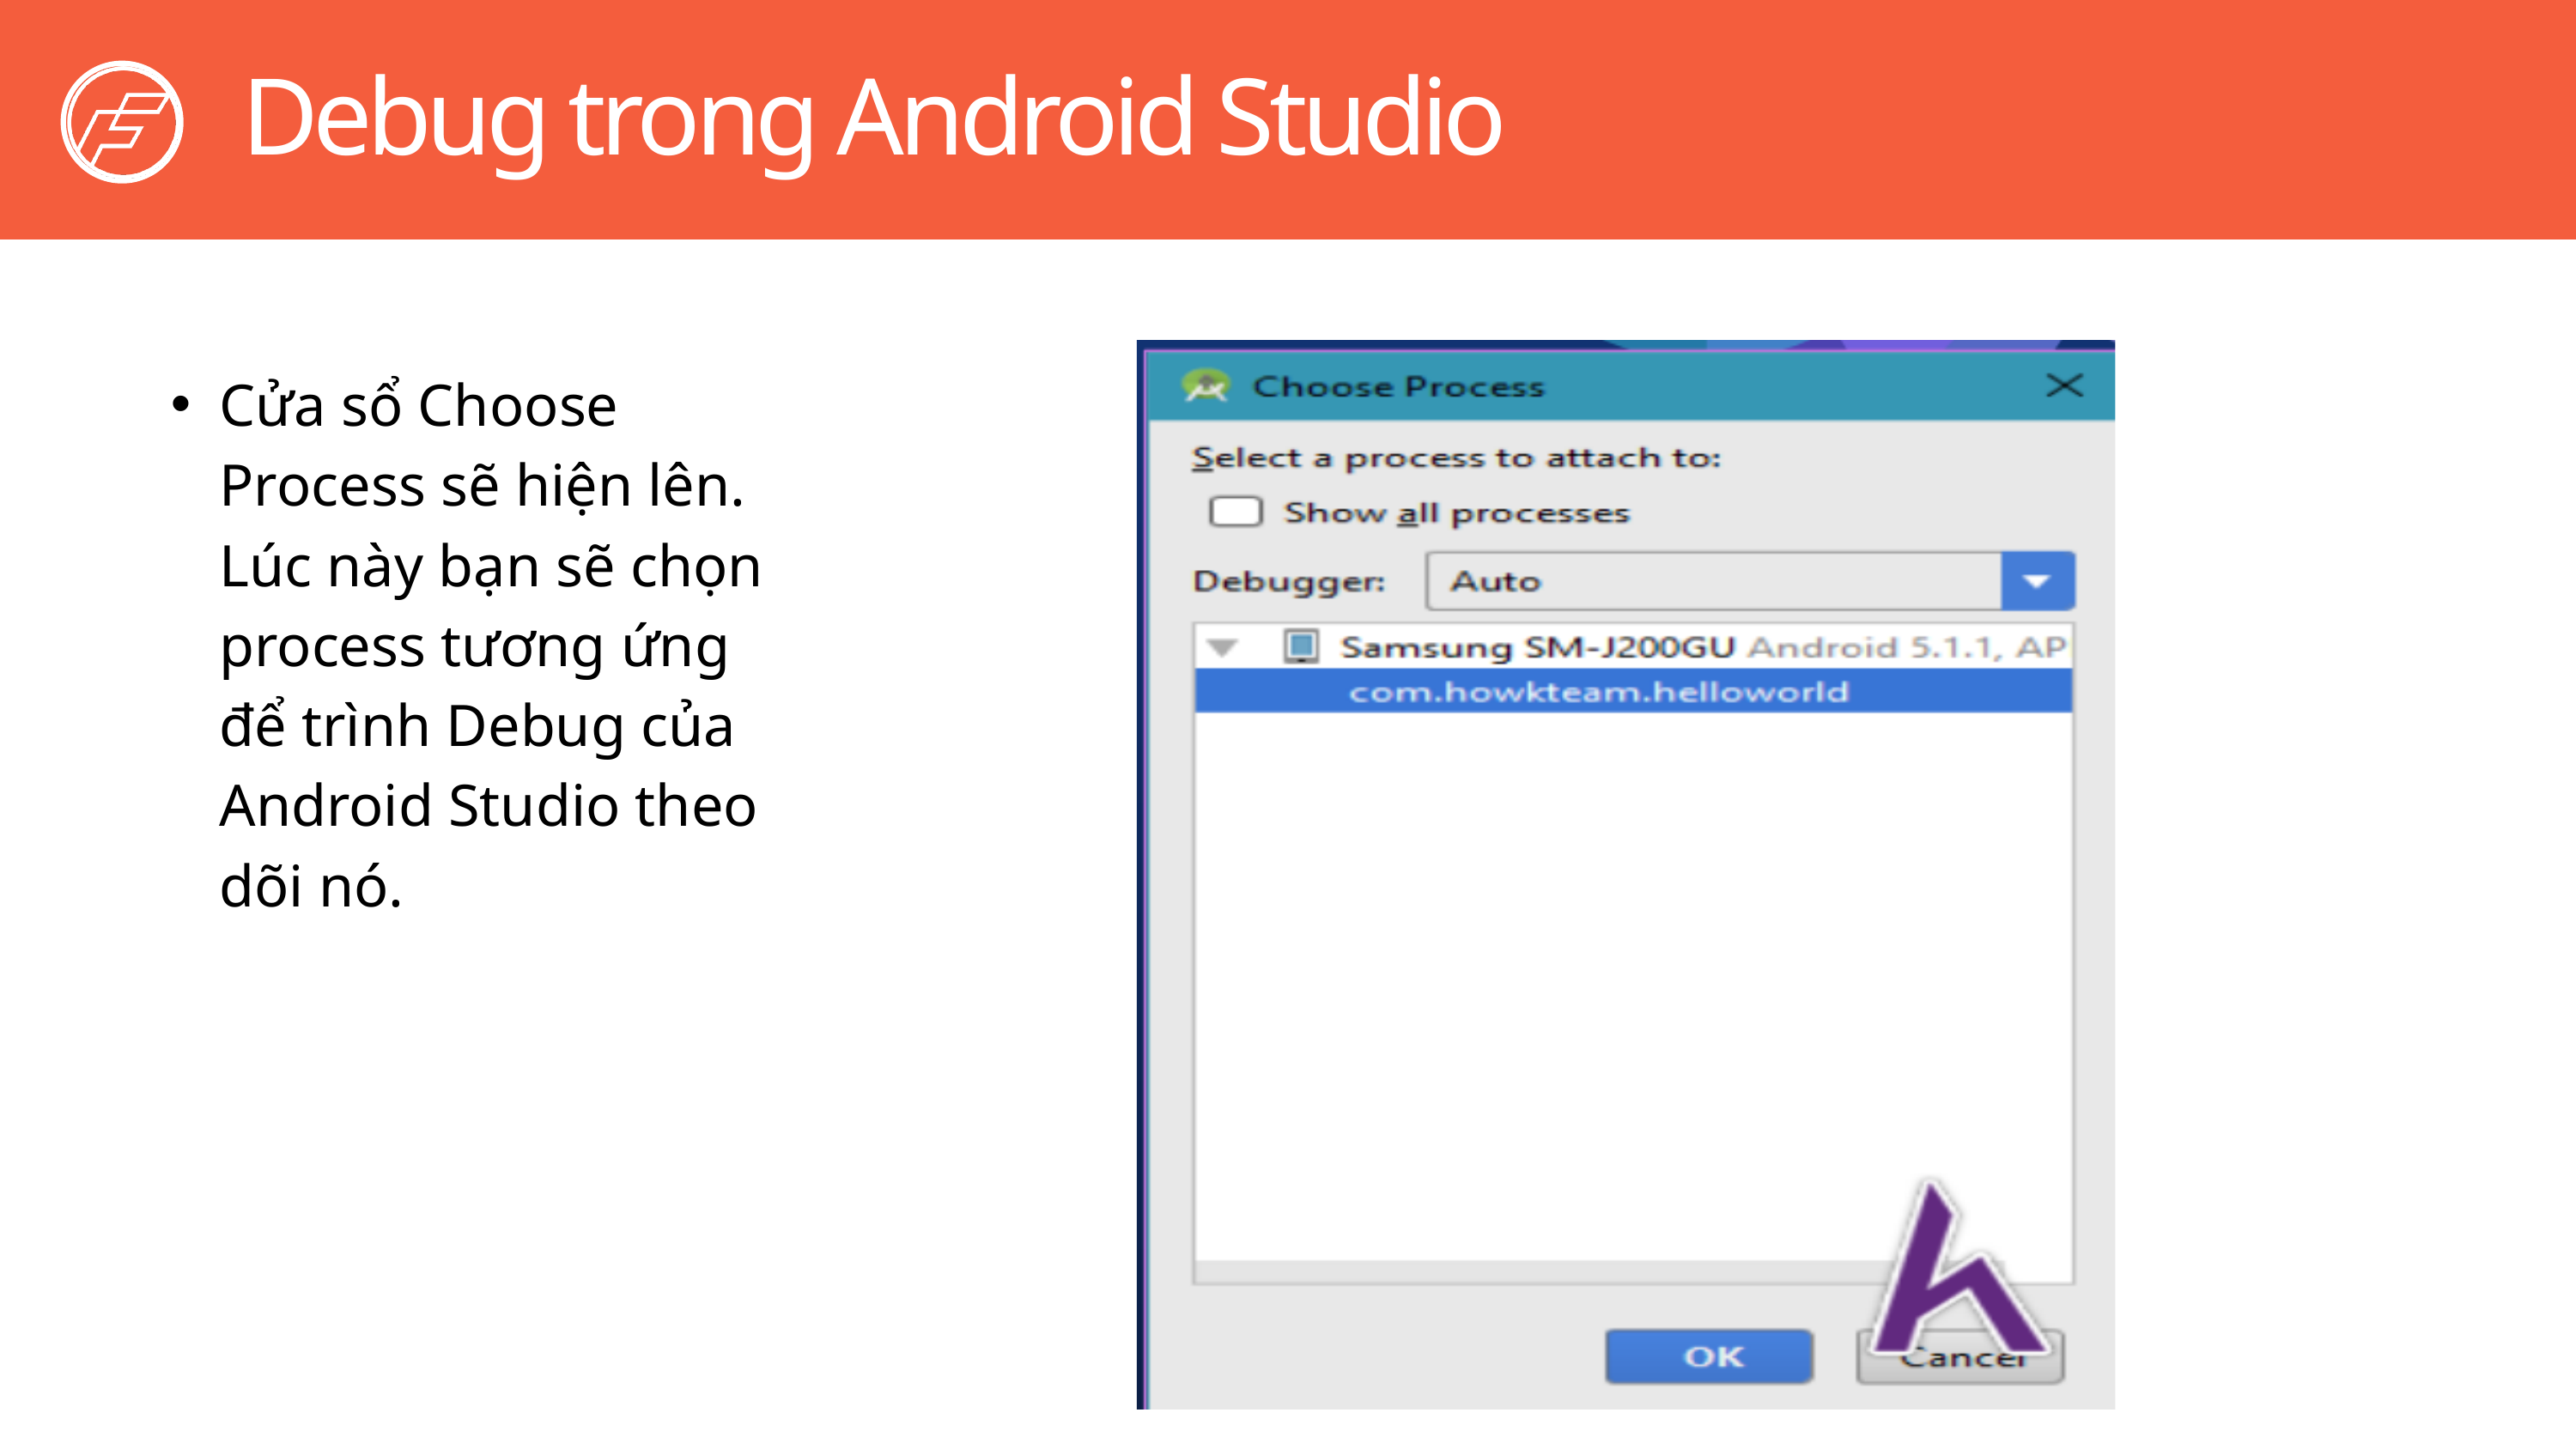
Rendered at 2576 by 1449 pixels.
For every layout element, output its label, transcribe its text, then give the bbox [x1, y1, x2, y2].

text_box [1136, 340, 2116, 1410]
text_box Cửa sổ Choose Process sẽ hiện lên. Lúc này bạn sẽ chọn process tương ứng để trình Debug của Android Studio theo dõi nó. [122, 357, 786, 998]
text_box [63, 63, 181, 181]
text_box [0, 0, 2576, 240]
